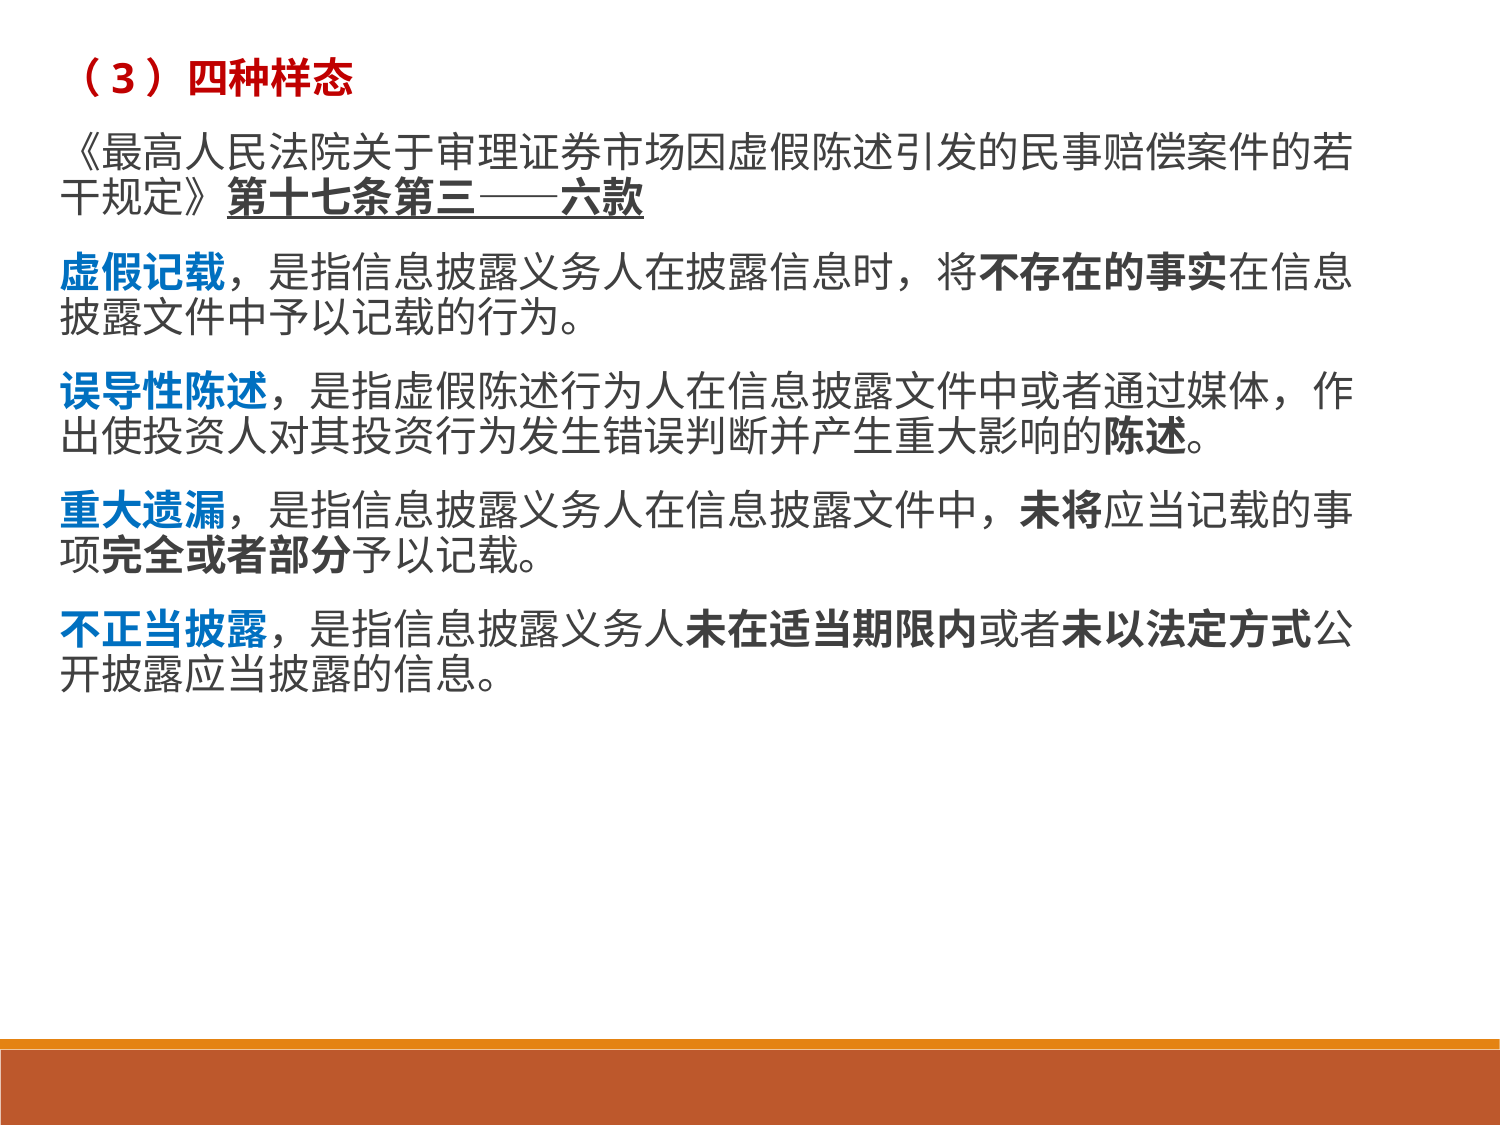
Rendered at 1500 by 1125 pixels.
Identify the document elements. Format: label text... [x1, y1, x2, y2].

list （3）四种样态 《最高人民法院关于审理证券市场因虚假陈述引发的民事赔偿案件的若干规定》第十七条第三——六款 虚假记载，是指信息披露义务人在披露信息时，将不存在的事实在信息披露文件中予以记载的行为。 误导性陈述，是指虚假陈述行为人在信息披露文件中或者通过媒体，作出使投资人对其投资行为发生错误判断并产生重大影响的陈述。 重大遗漏，是指信息披露义务人在信息披露文件中，未将应当记载的事项完全或者部分予以记载。 不正当披露，是指信息披露义务人未在适当期限内或者未以法定方式公开披露应当披露的信息。 [44, 50, 1395, 867]
